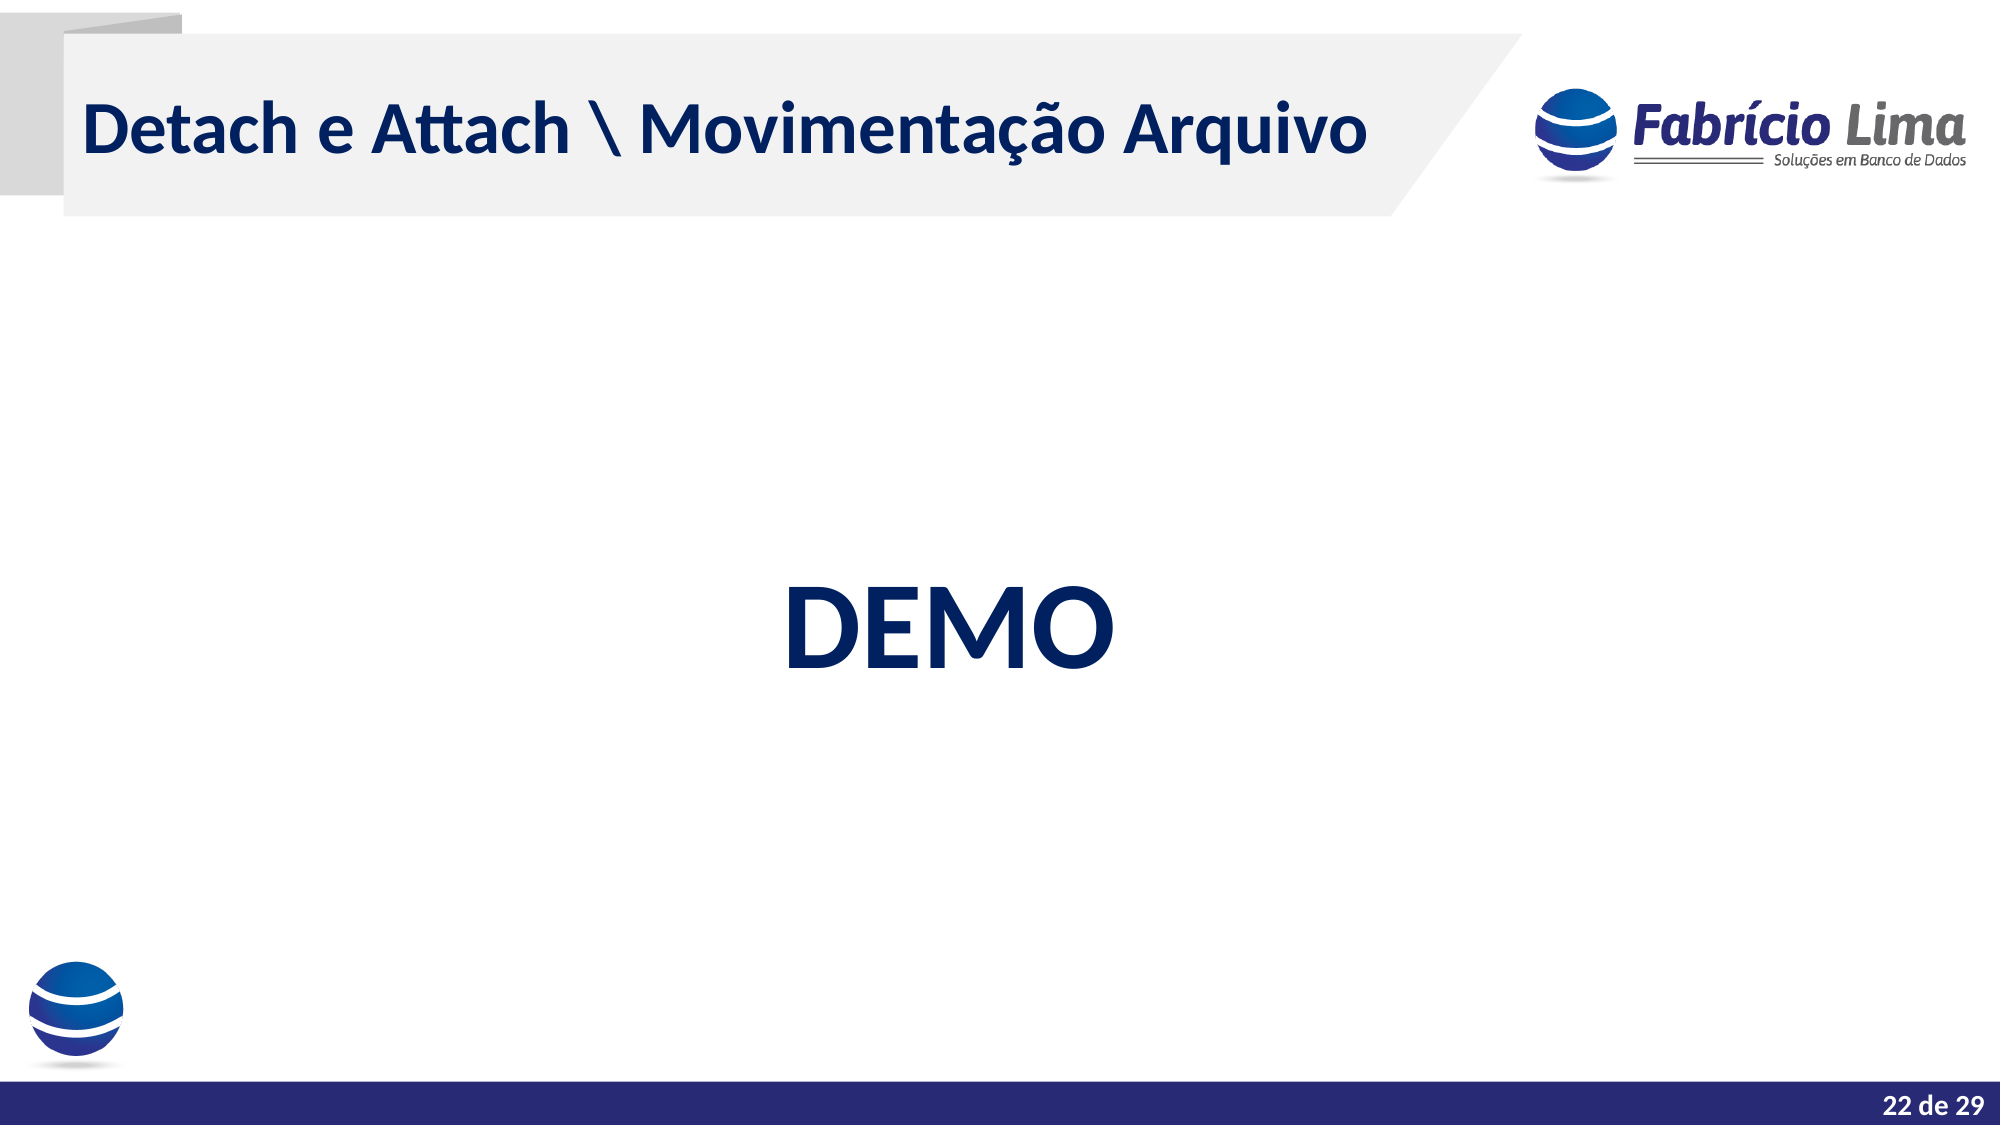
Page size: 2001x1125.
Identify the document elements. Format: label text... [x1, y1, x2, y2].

text_box Tarefas do dia a dia de um DBA [194, 586, 1270, 771]
text_box DEMO [692, 386, 1222, 701]
text_box Detach e Attach \ Movimentação Arquivo [62, 60, 1390, 187]
slide_number 22 de 29 [1718, 1083, 2000, 1125]
picture [14, 951, 137, 1082]
picture [1501, 42, 1997, 217]
